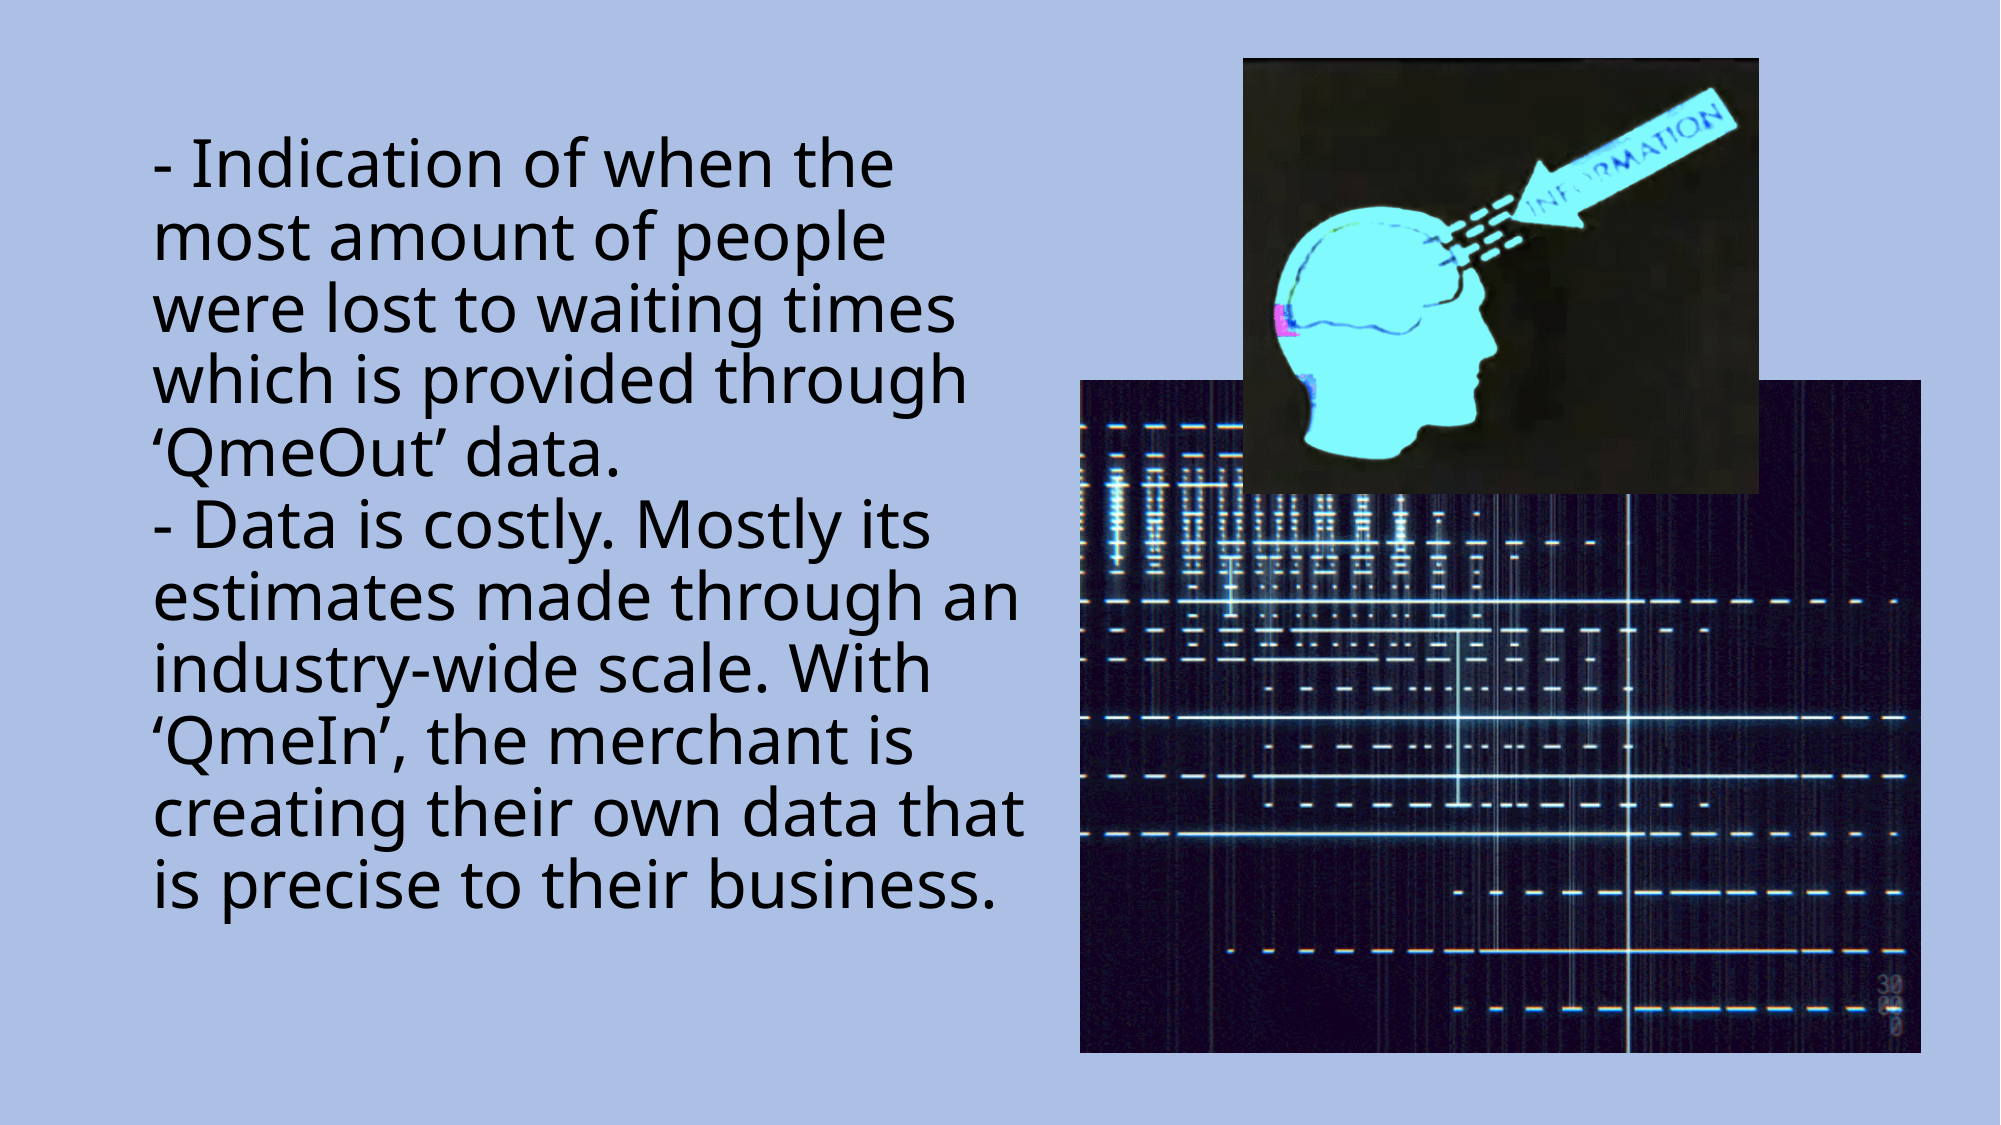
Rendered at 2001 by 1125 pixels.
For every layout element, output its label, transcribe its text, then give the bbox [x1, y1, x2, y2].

picture [1080, 58, 1921, 1053]
title - Indication of when the most amount of people were lost to waiting times which is provided through ‘QmeOut’ data. - Data is costly. Mostly its estimates made through an industry-wide scale. With ‘QmeIn’, the merchant is creating their own data that is precise to their business. [137, 113, 1054, 931]
